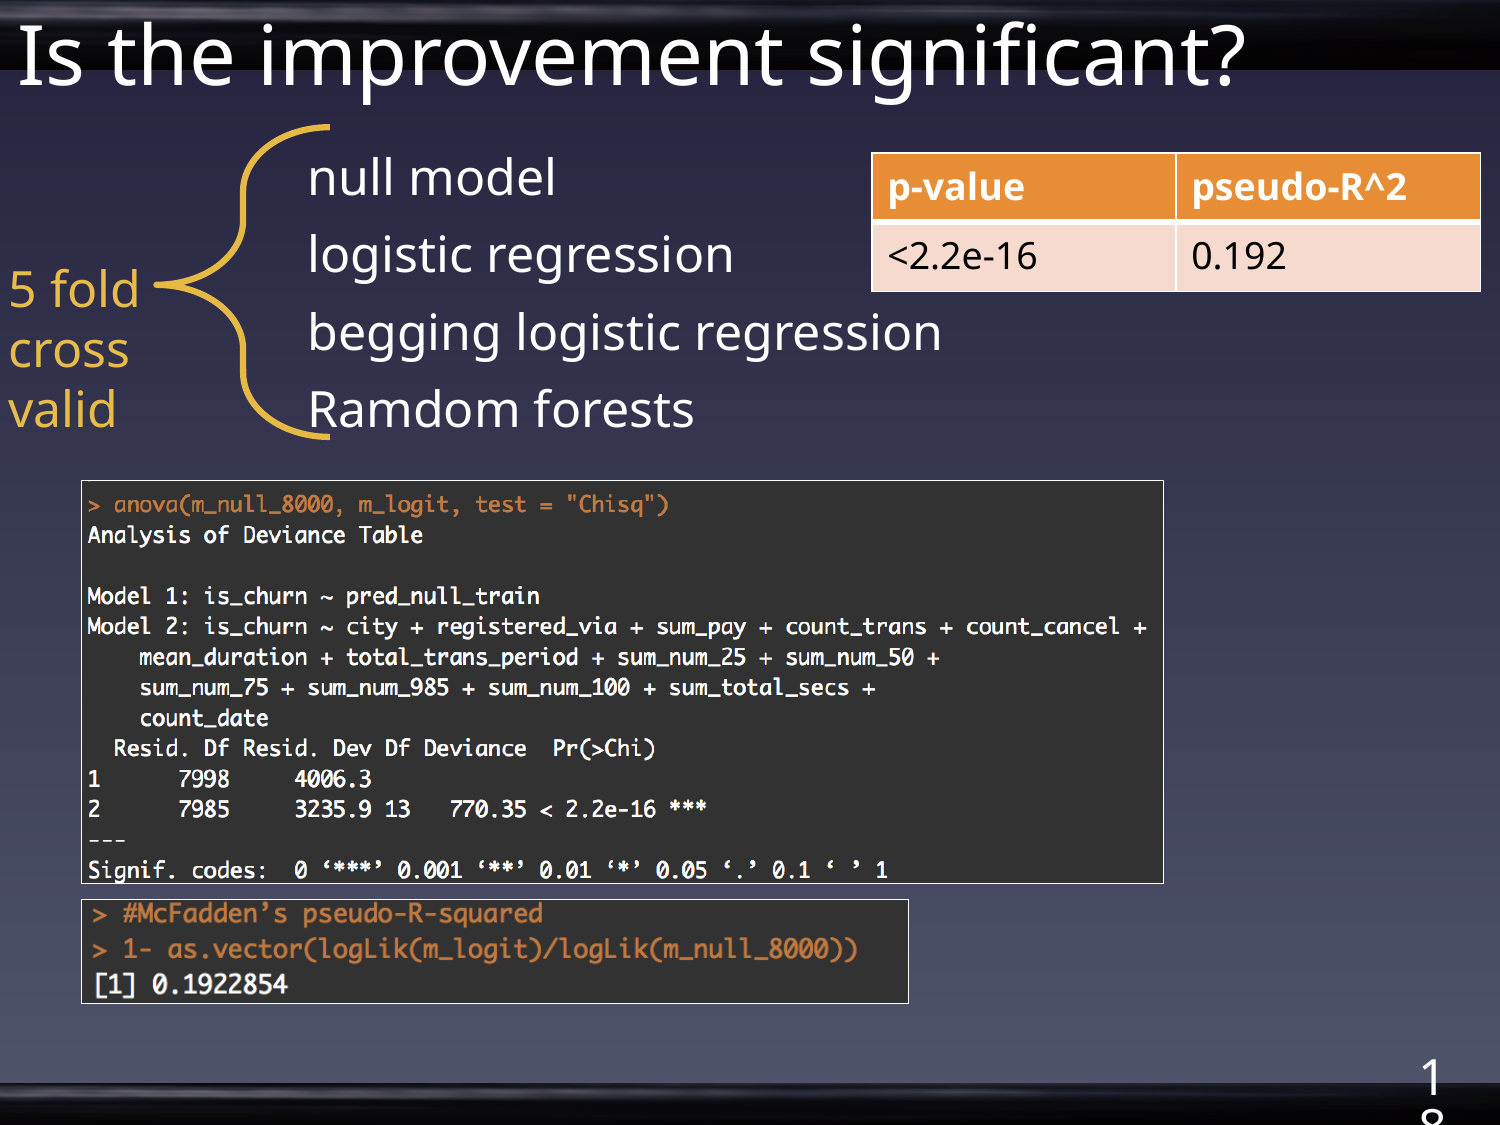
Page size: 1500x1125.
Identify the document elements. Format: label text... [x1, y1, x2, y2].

text_box [233, 126, 330, 432]
table_cell 0.192 [1177, 225, 1480, 291]
table_header pseudo-R^2 [1177, 154, 1480, 219]
picture [81, 899, 909, 1004]
picture [81, 480, 1165, 885]
text_box 18 [1403, 1038, 1488, 1096]
text_box 5 fold cross valid [0, 249, 239, 505]
table_header p-value [873, 154, 1175, 219]
table_cell <2.2e-16 [873, 225, 1175, 291]
text_box null model logistic regression begging logistic regression Ramdom forests [292, 137, 1043, 445]
title Is the improvement significant? [2, 0, 1500, 140]
picture [0, 1083, 1500, 1125]
